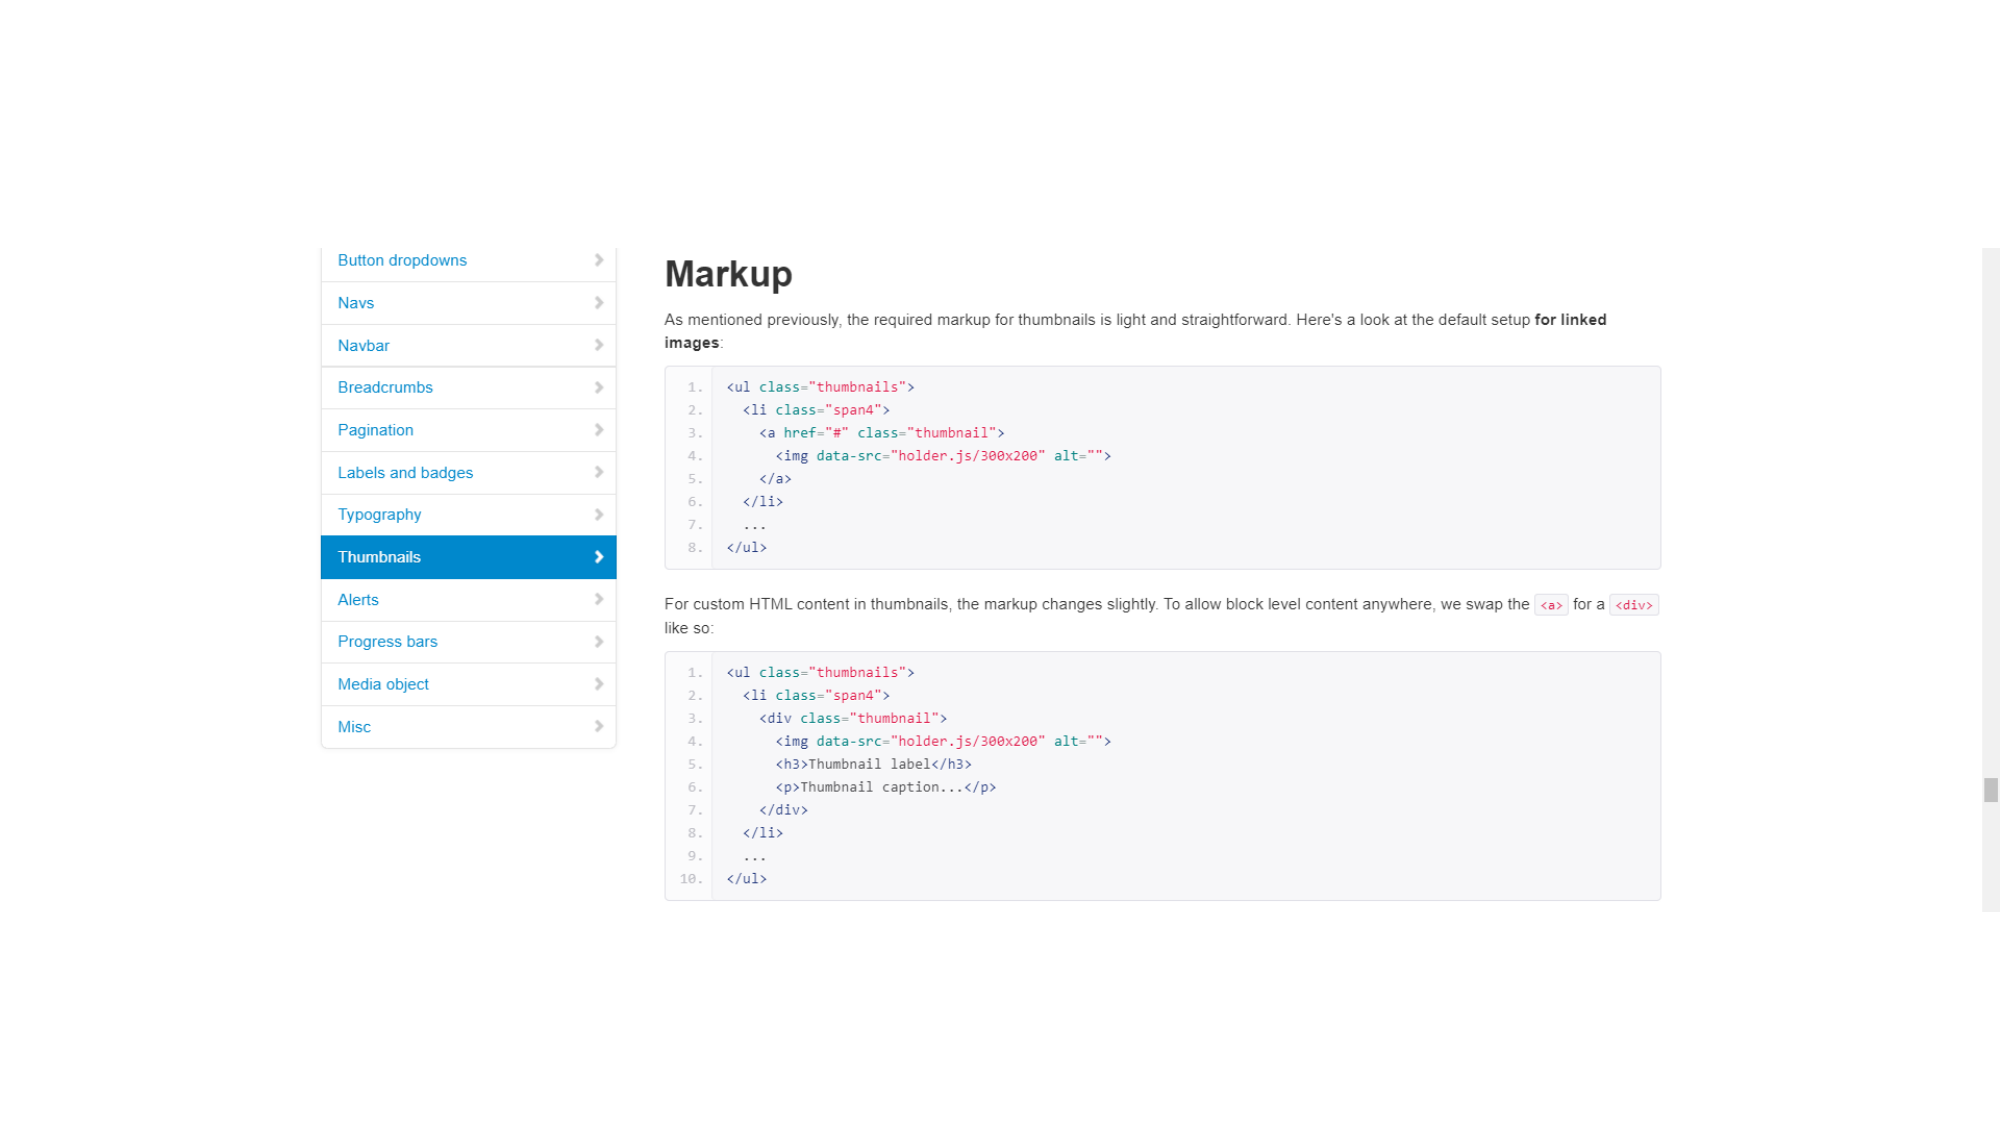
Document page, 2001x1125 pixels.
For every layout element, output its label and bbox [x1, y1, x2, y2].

picture [0, 248, 2000, 912]
